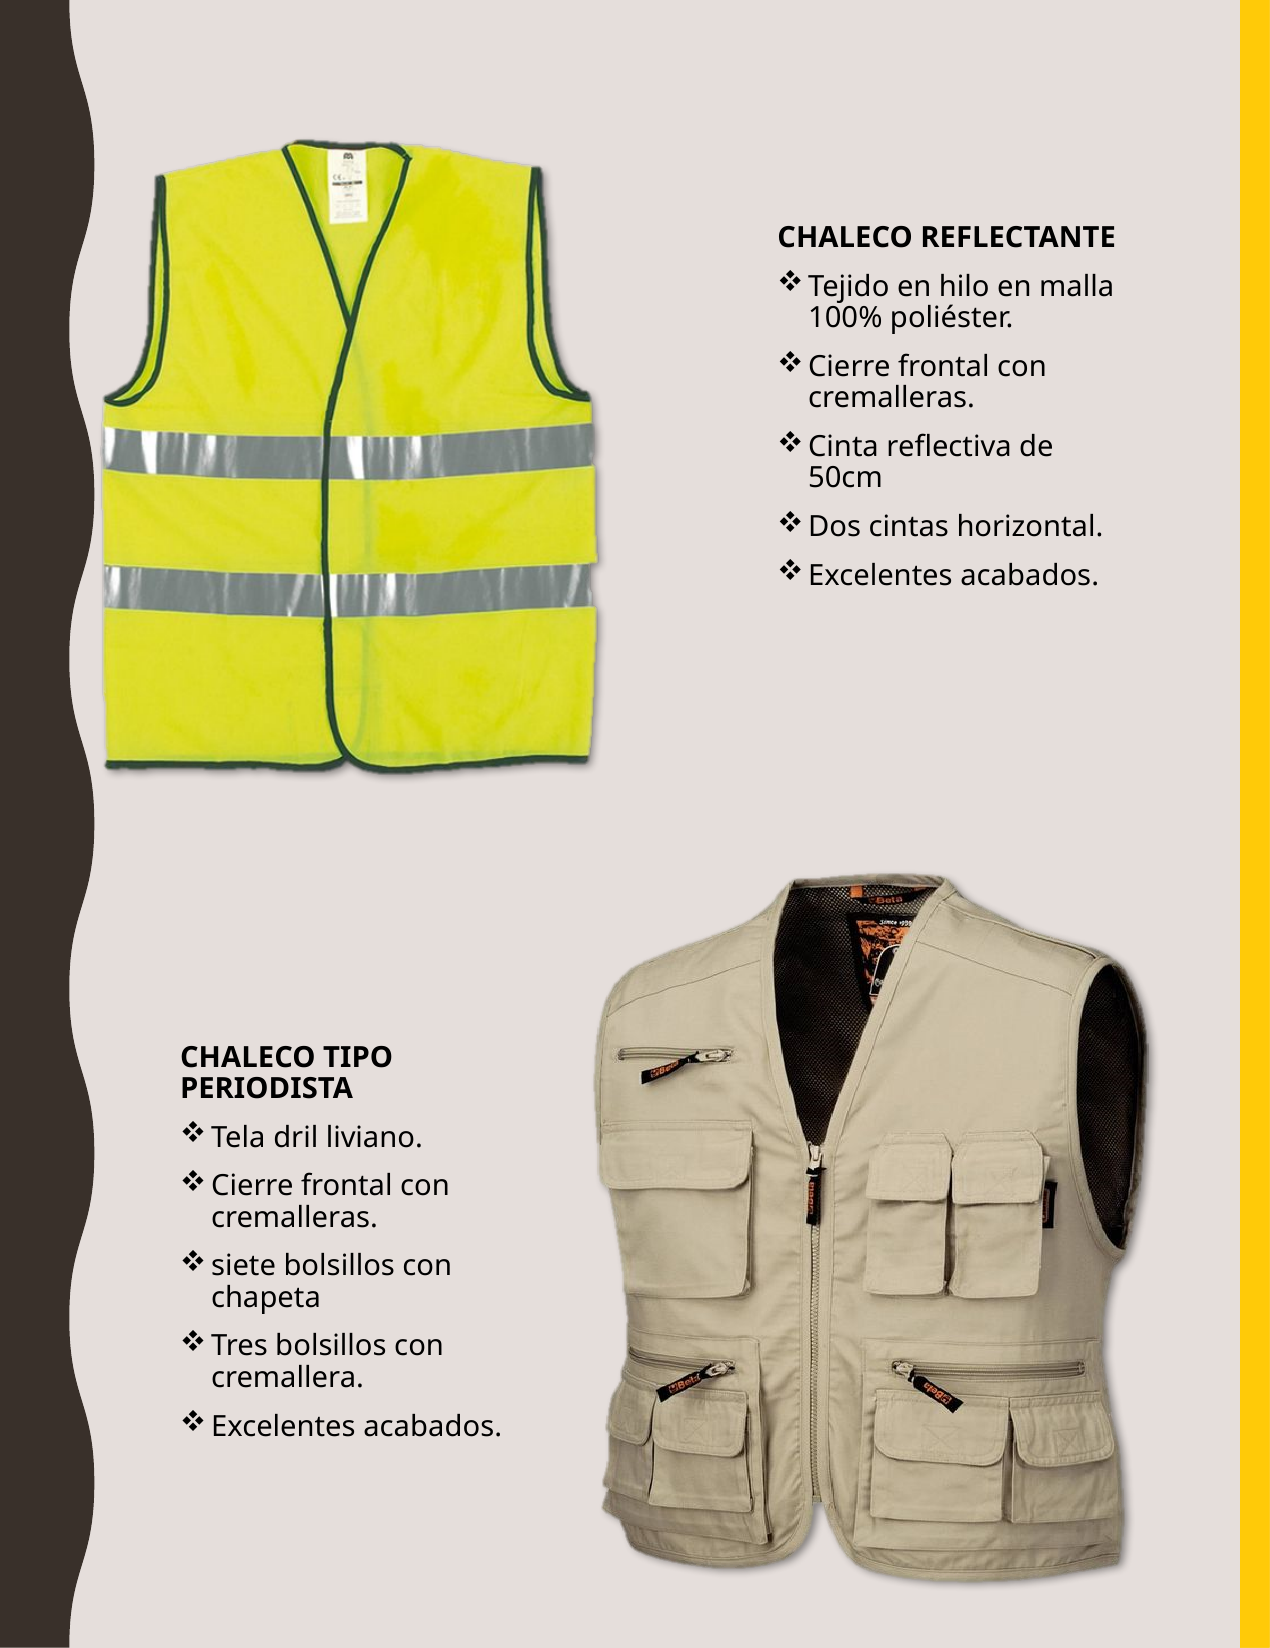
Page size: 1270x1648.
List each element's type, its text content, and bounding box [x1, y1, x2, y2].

text_box CHALECO REFLECTANTE Tejido en hilo en malla 100% poliéster. Cierre frontal con cremalleras. Cinta reflectiva de 50cm Dos cintas horizontal. Excelentes acabados. [762, 207, 1147, 607]
text_box CHALECO TIPO PERIODISTA Tela dril liviano. Cierre frontal con cremalleras. siete bolsillos con chapeta Tres bolsillos con cremallera. Excelentes acabados. [165, 1042, 549, 1442]
picture [30, 90, 1190, 1626]
